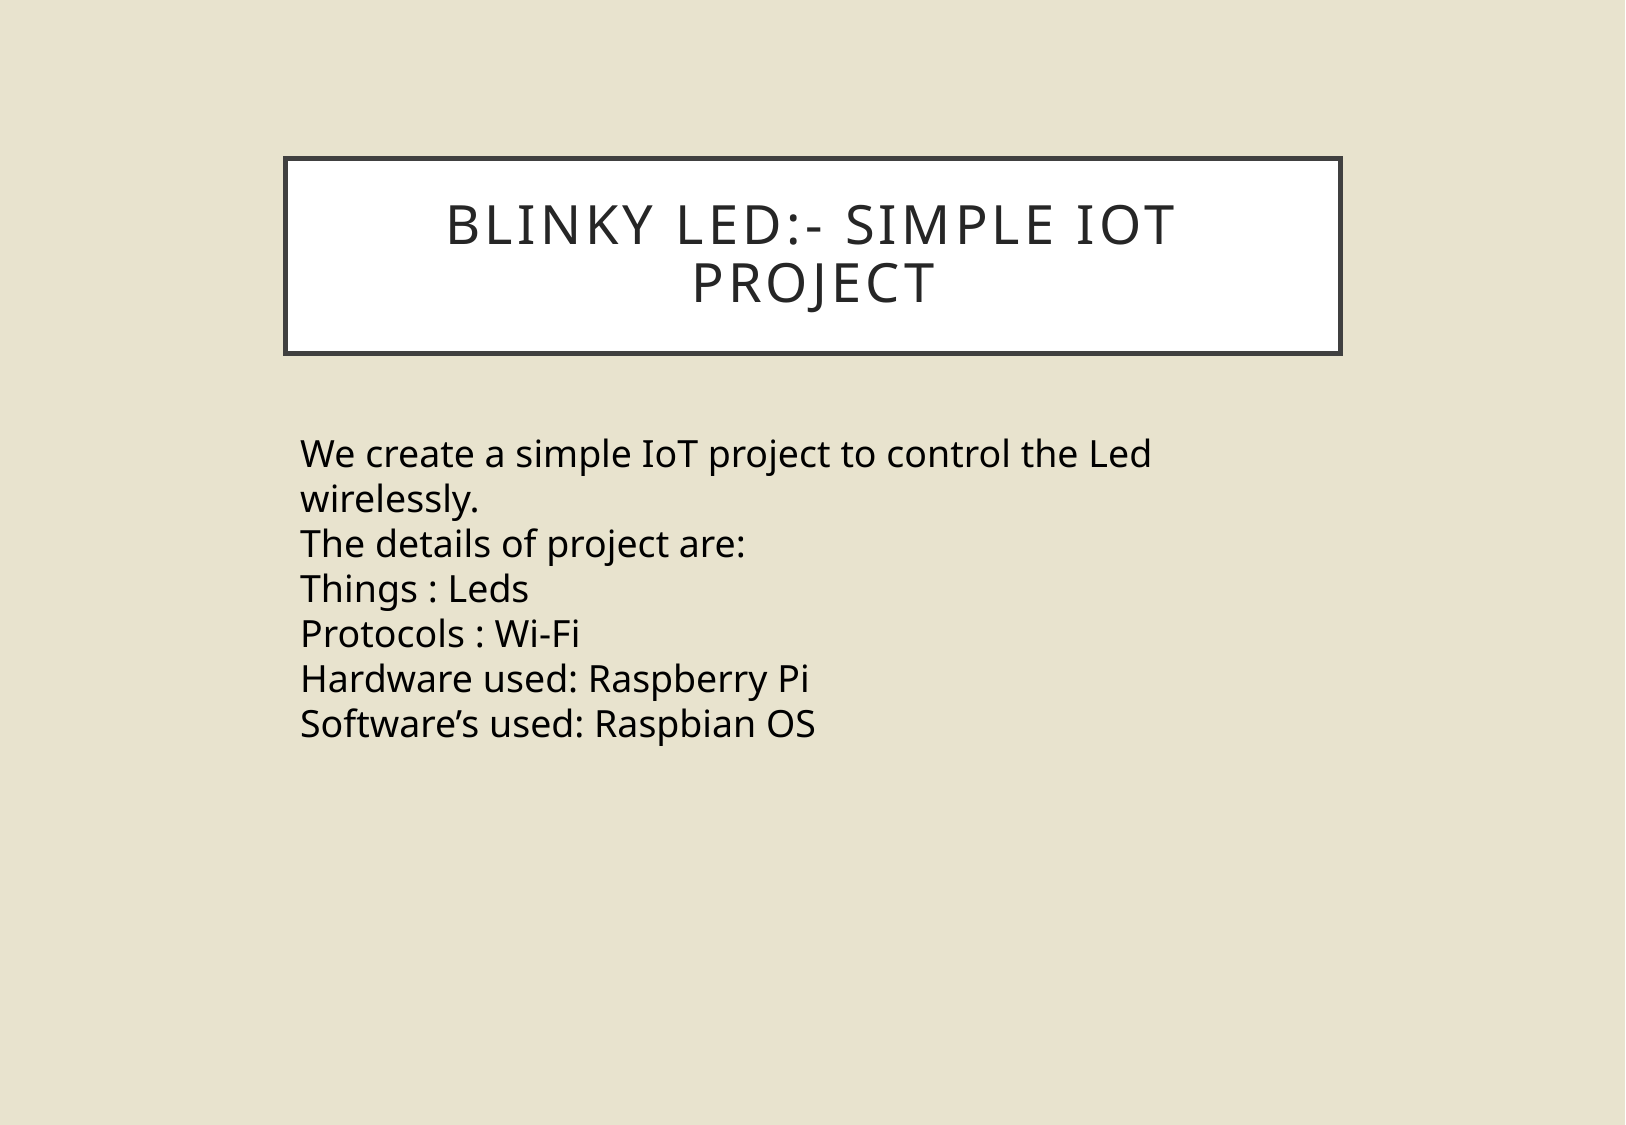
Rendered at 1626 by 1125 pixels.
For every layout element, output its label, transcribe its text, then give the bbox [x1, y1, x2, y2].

text_box We create a simple IoT project to control the Led wirelessly. The details of project are: Things : Leds Protocols : Wi-Fi Hardware used: Raspberry Pi Software’s used: Raspbian OS [285, 423, 1341, 753]
title Blinky Led:- Simple IOT Project [283, 156, 1343, 356]
